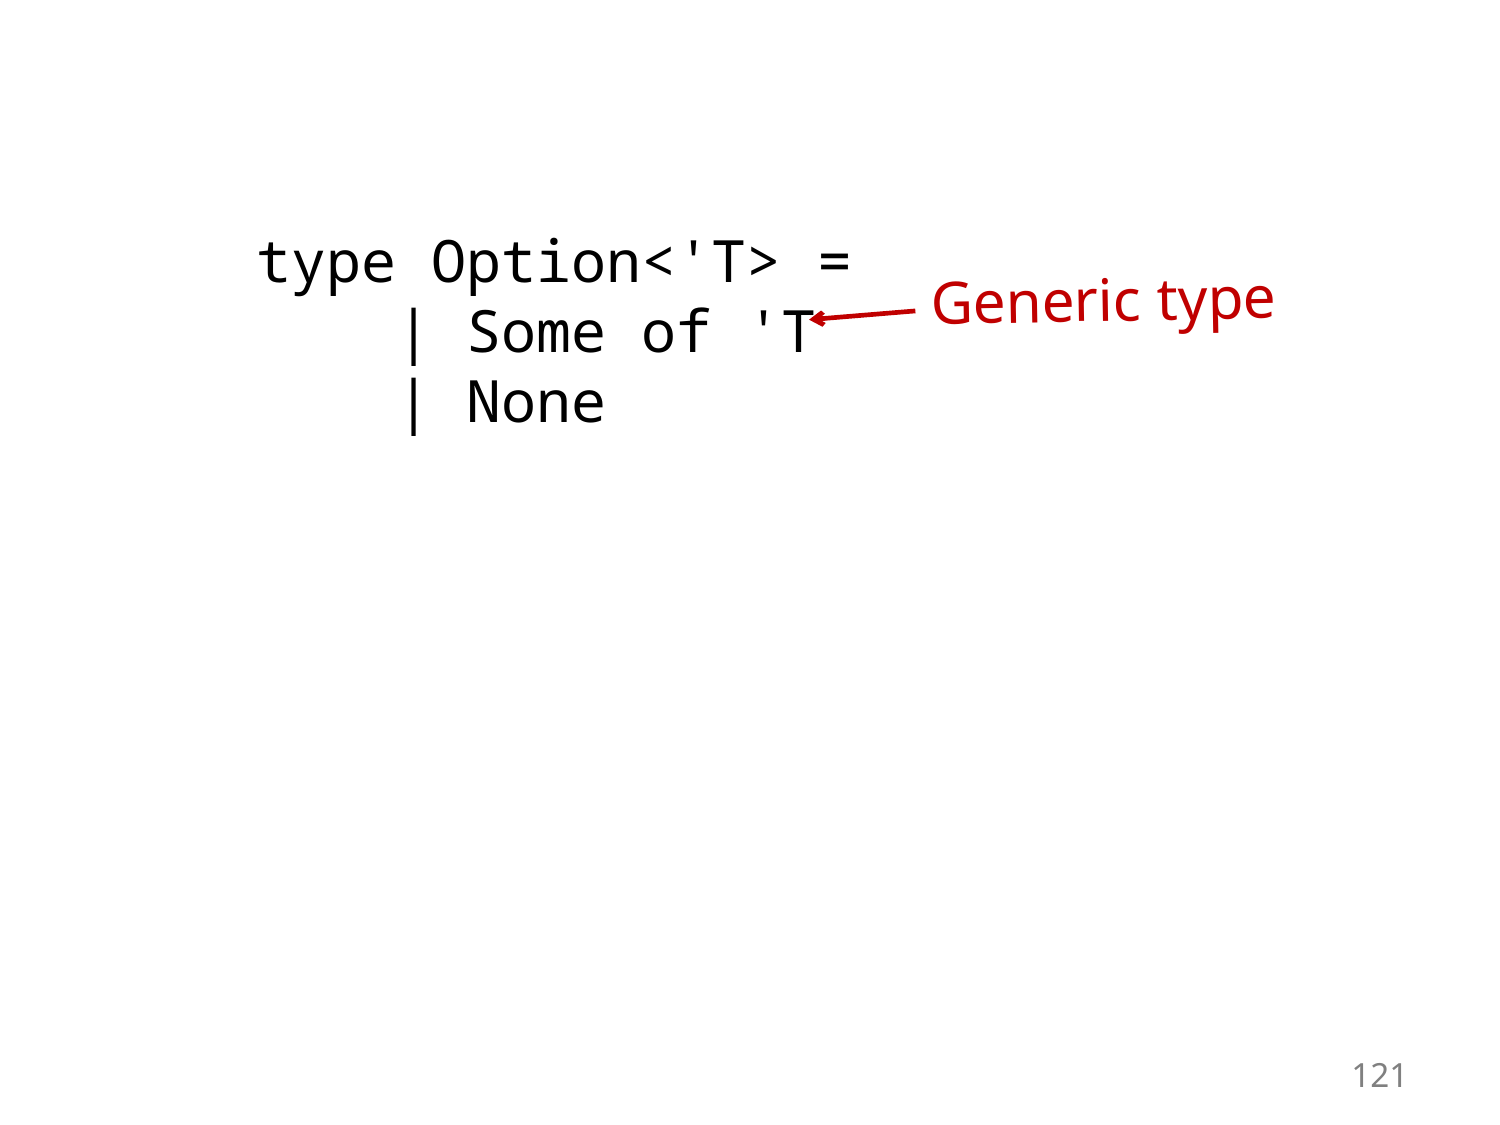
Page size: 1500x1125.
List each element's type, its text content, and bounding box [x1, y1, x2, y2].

text_box type Option<'T> = | Some of 'T | None [242, 217, 1055, 442]
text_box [808, 255, 1317, 342]
